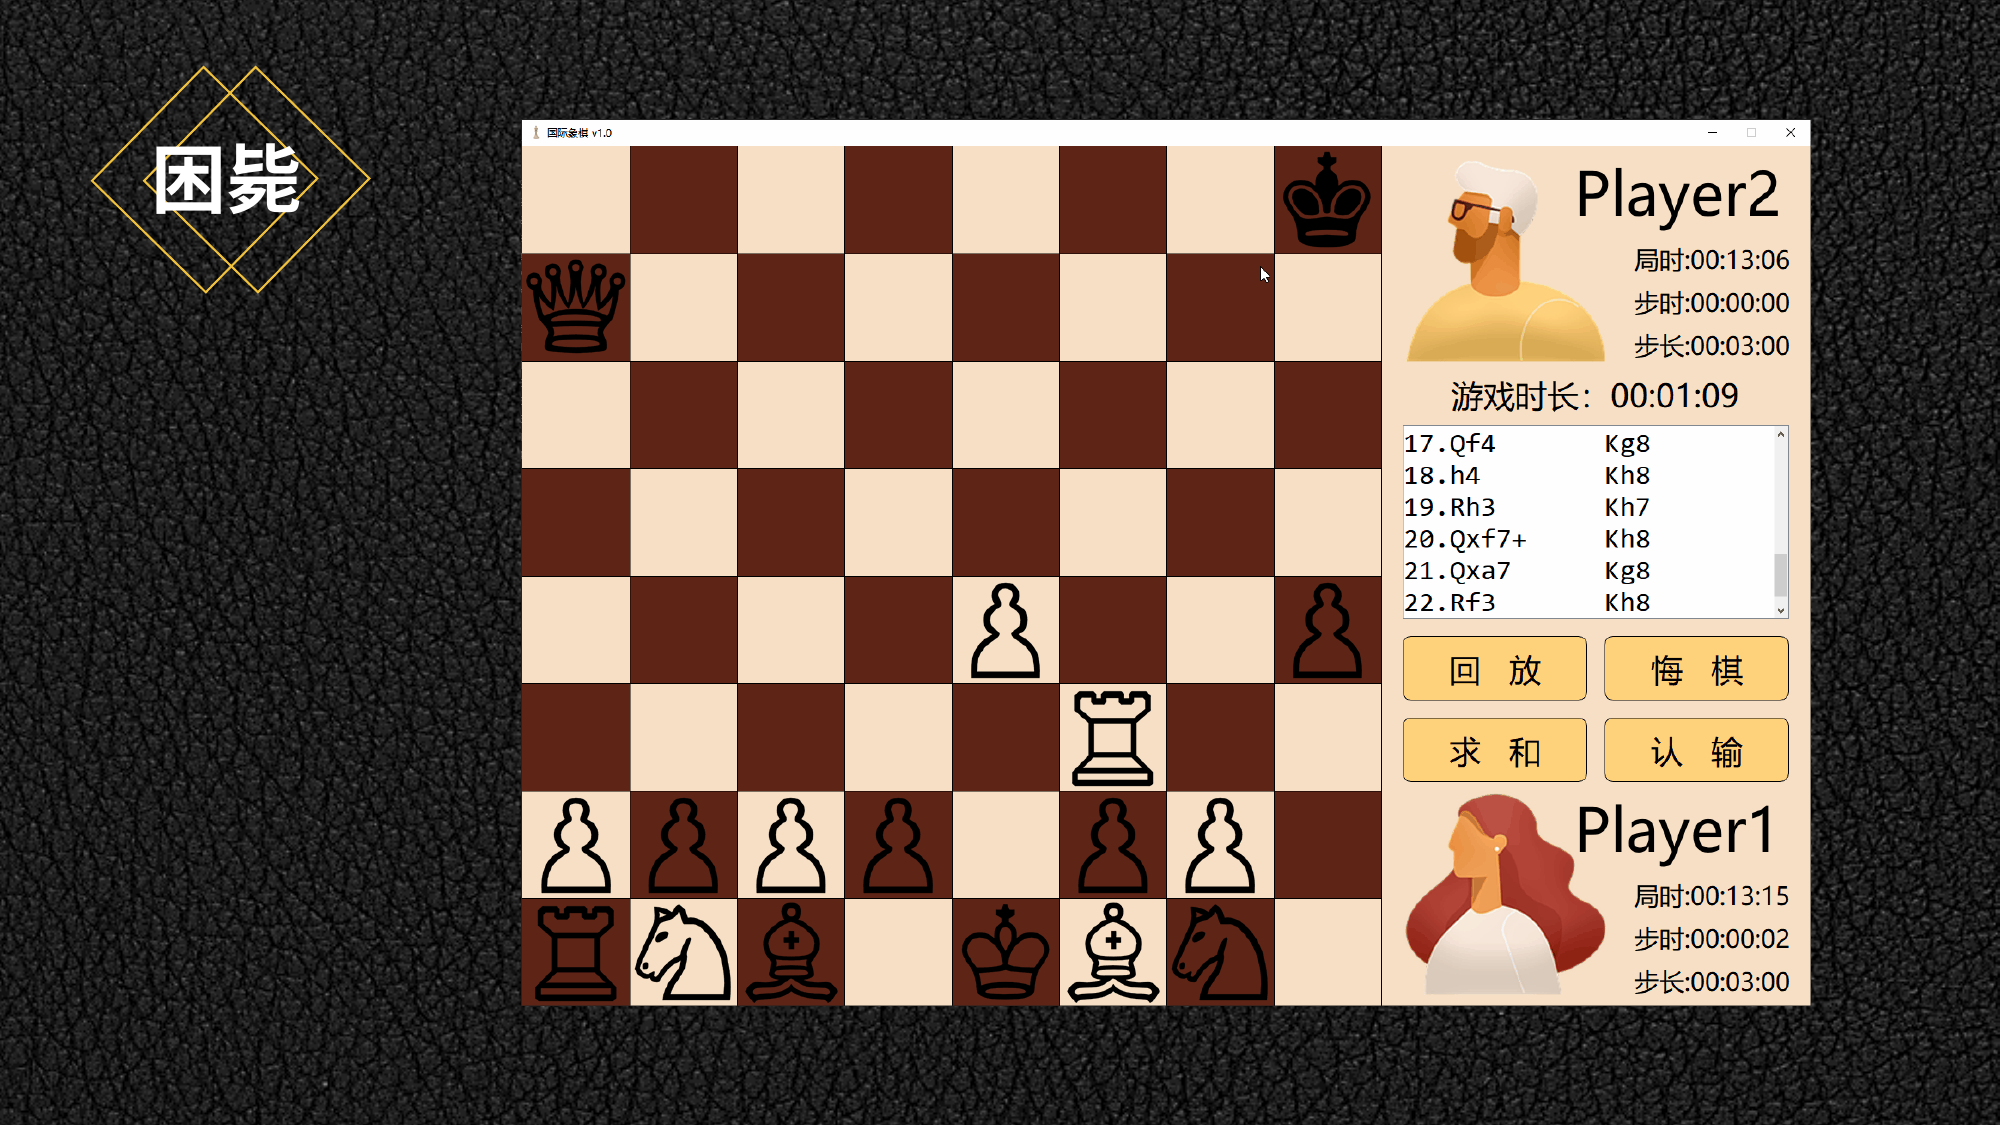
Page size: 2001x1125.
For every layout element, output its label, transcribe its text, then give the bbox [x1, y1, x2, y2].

picture [0, 0, 2000, 1125]
title 困毙 [136, 119, 521, 248]
